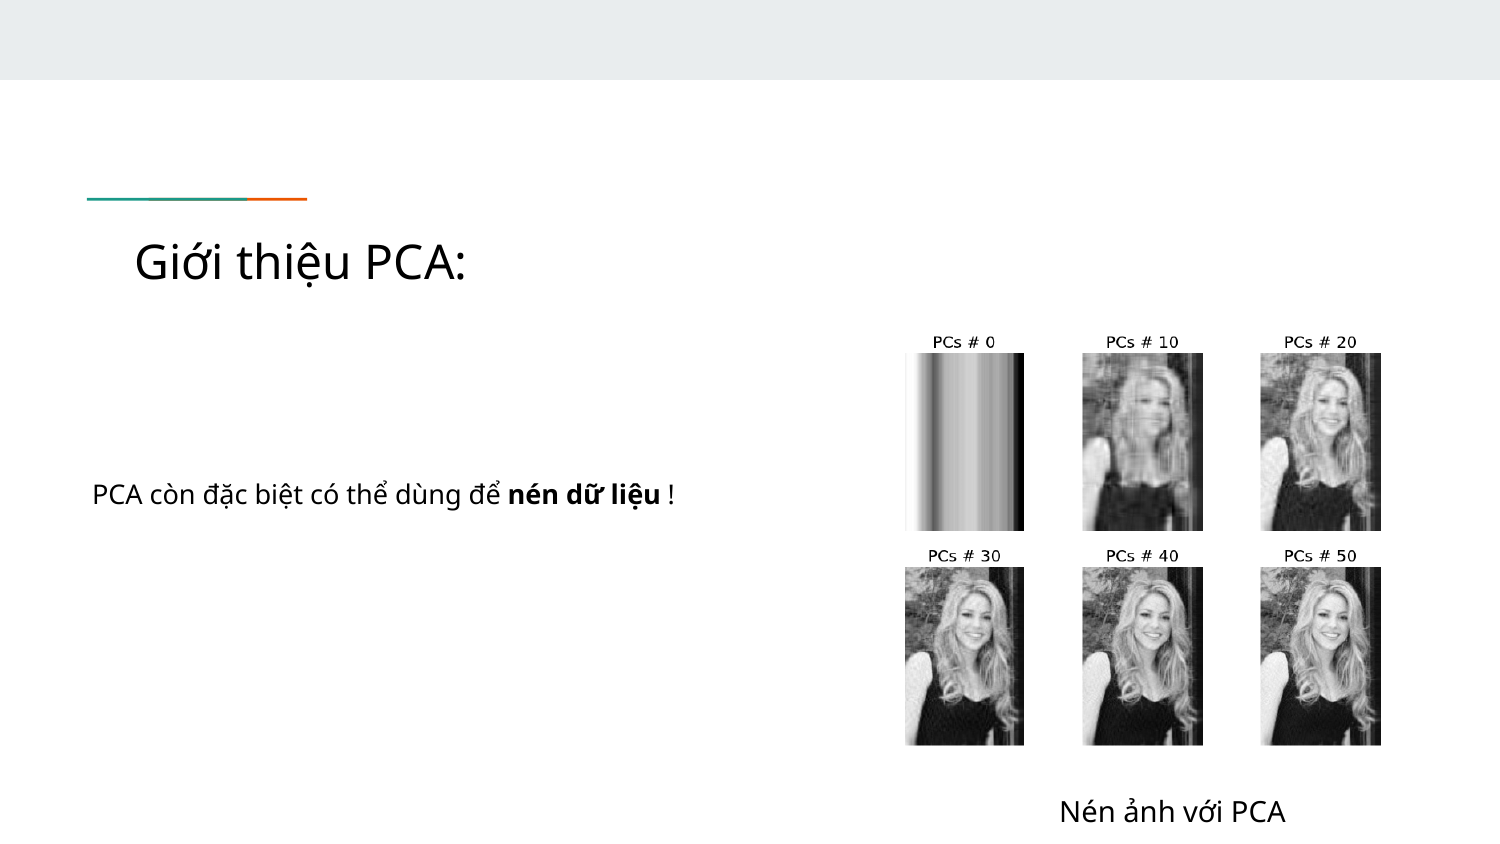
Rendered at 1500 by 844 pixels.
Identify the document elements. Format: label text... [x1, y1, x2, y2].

picture [808, 303, 1459, 794]
text_box PCA còn đặc biệt có thể dùng để nén dữ liệu ! [77, 462, 691, 525]
title Giới thiệu PCA: [119, 216, 1381, 305]
text_box Nén ảnh với PCA [969, 802, 1371, 844]
